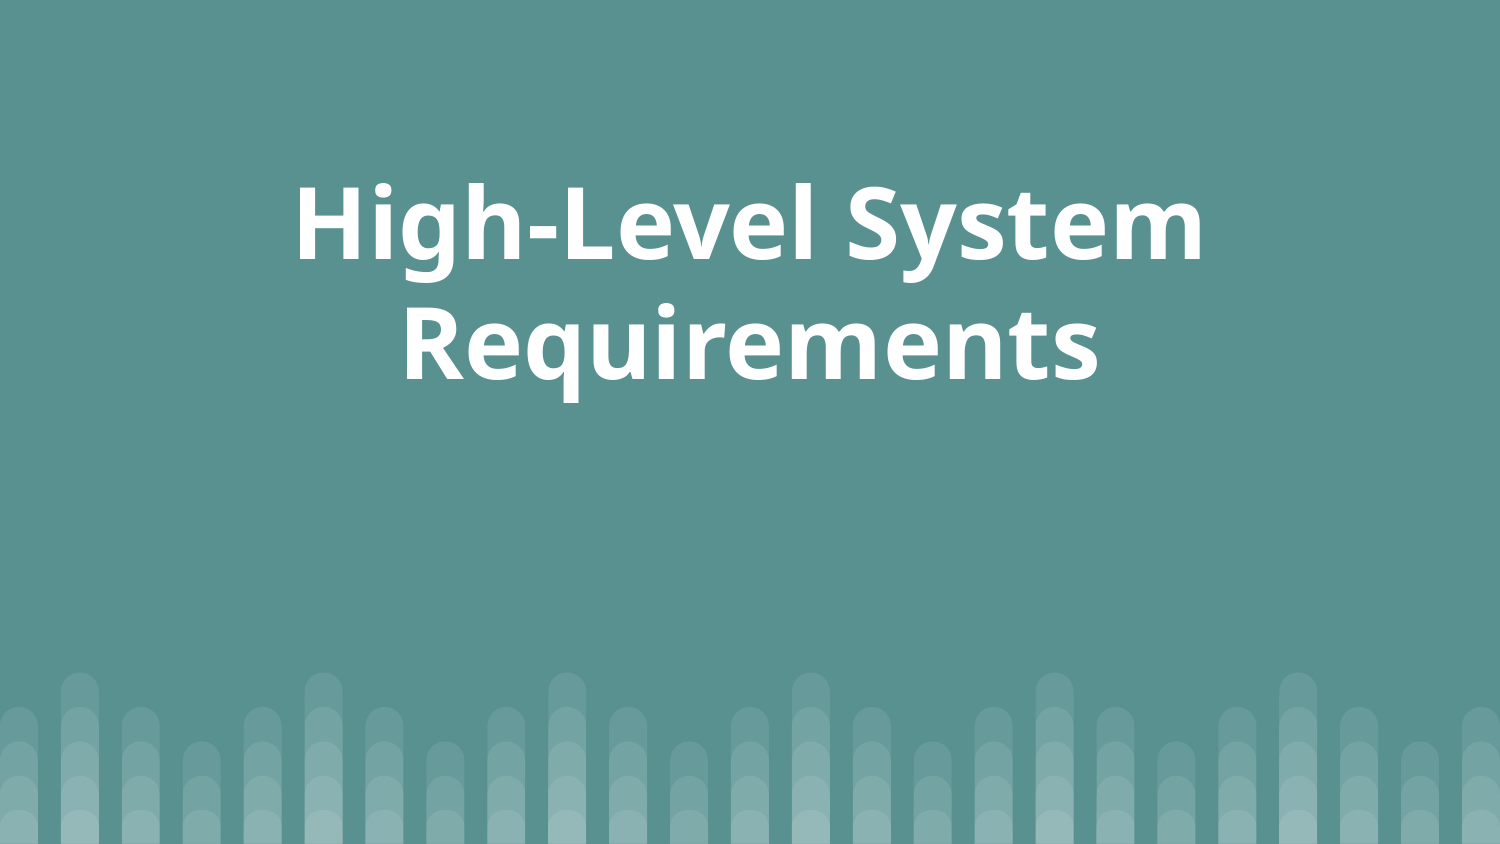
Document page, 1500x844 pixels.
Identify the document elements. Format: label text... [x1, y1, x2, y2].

title High-Level System Requirements [227, 126, 1273, 433]
